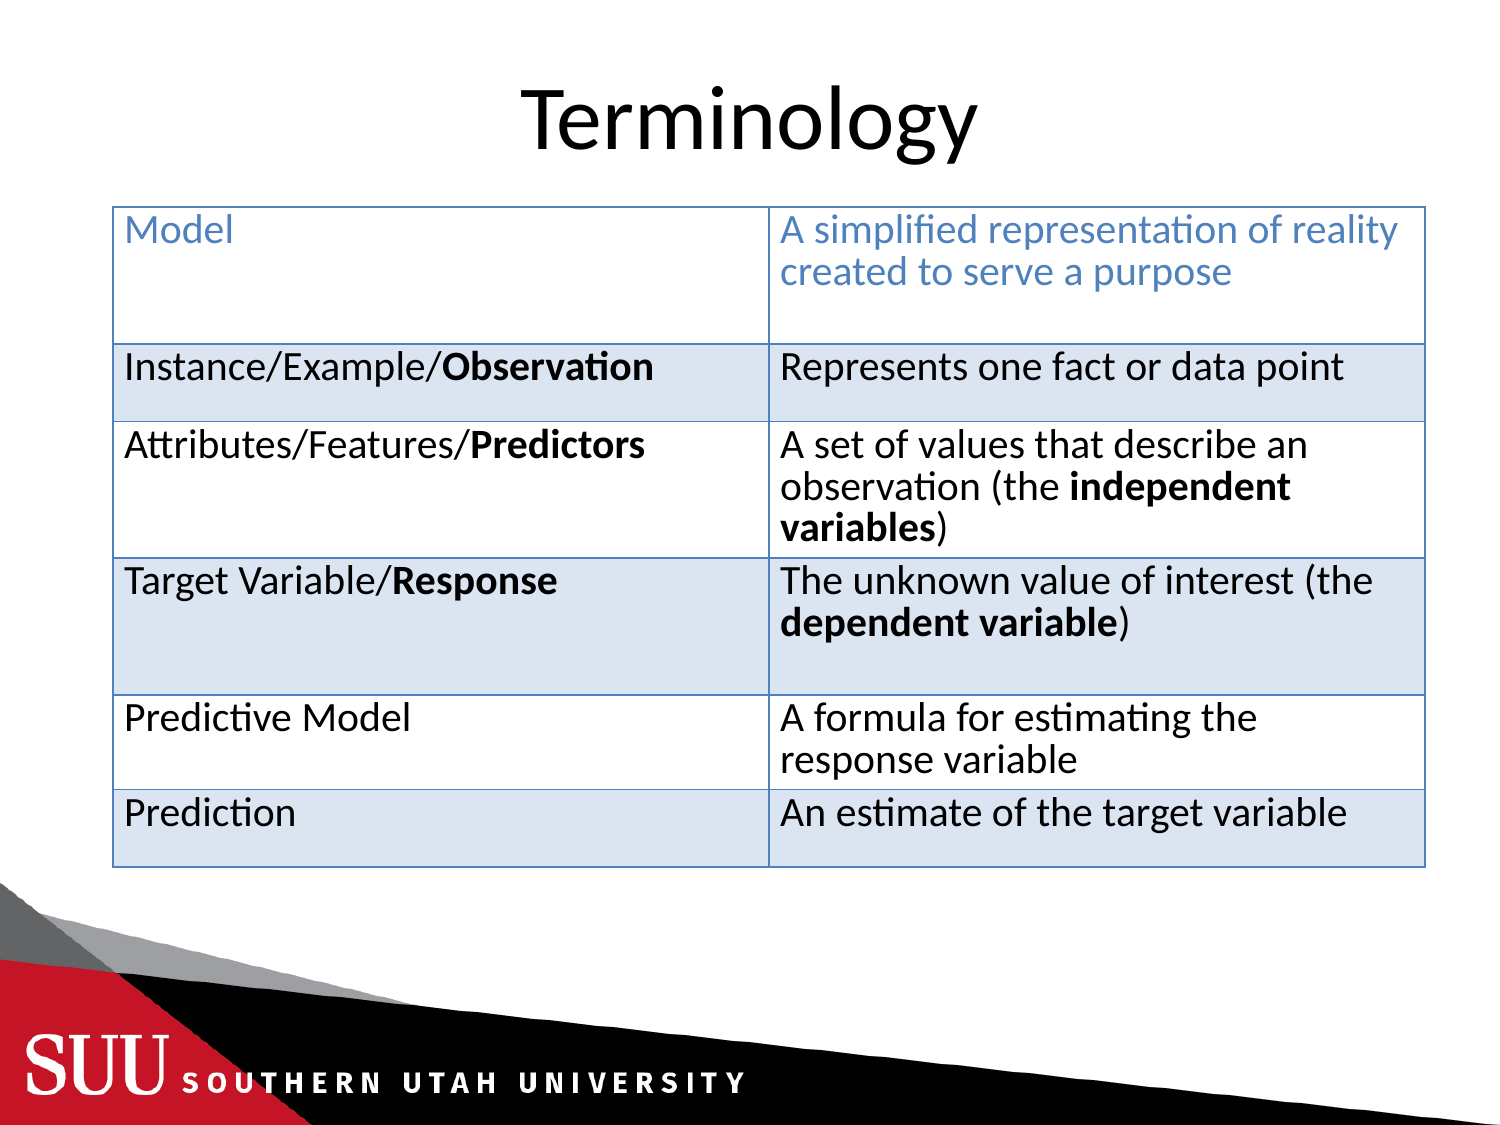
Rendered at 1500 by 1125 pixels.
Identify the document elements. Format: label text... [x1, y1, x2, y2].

table_cell Attributes/Features/Predictors [114, 422, 768, 557]
table_cell A set of values that describe an observation (the independent variables) [770, 422, 1424, 557]
title Terminology [75, 19, 1425, 207]
table_cell The unknown value of interest (the dependent variable) [770, 559, 1424, 694]
table_cell Represents one fact or data point [770, 345, 1424, 421]
table_header Model [114, 208, 768, 343]
picture [0, 0, 1500, 1125]
table_cell A formula for estimating the response variable [770, 696, 1424, 789]
table_cell An estimate of the target variable [770, 790, 1424, 866]
table_cell Prediction [114, 790, 768, 866]
table_cell Instance/Example/Observation [114, 345, 768, 421]
table_header A simplified representation of reality created to serve a purpose [770, 208, 1424, 343]
table_cell Target Variable/Response [114, 559, 768, 694]
table_cell Predictive Model [114, 696, 768, 789]
